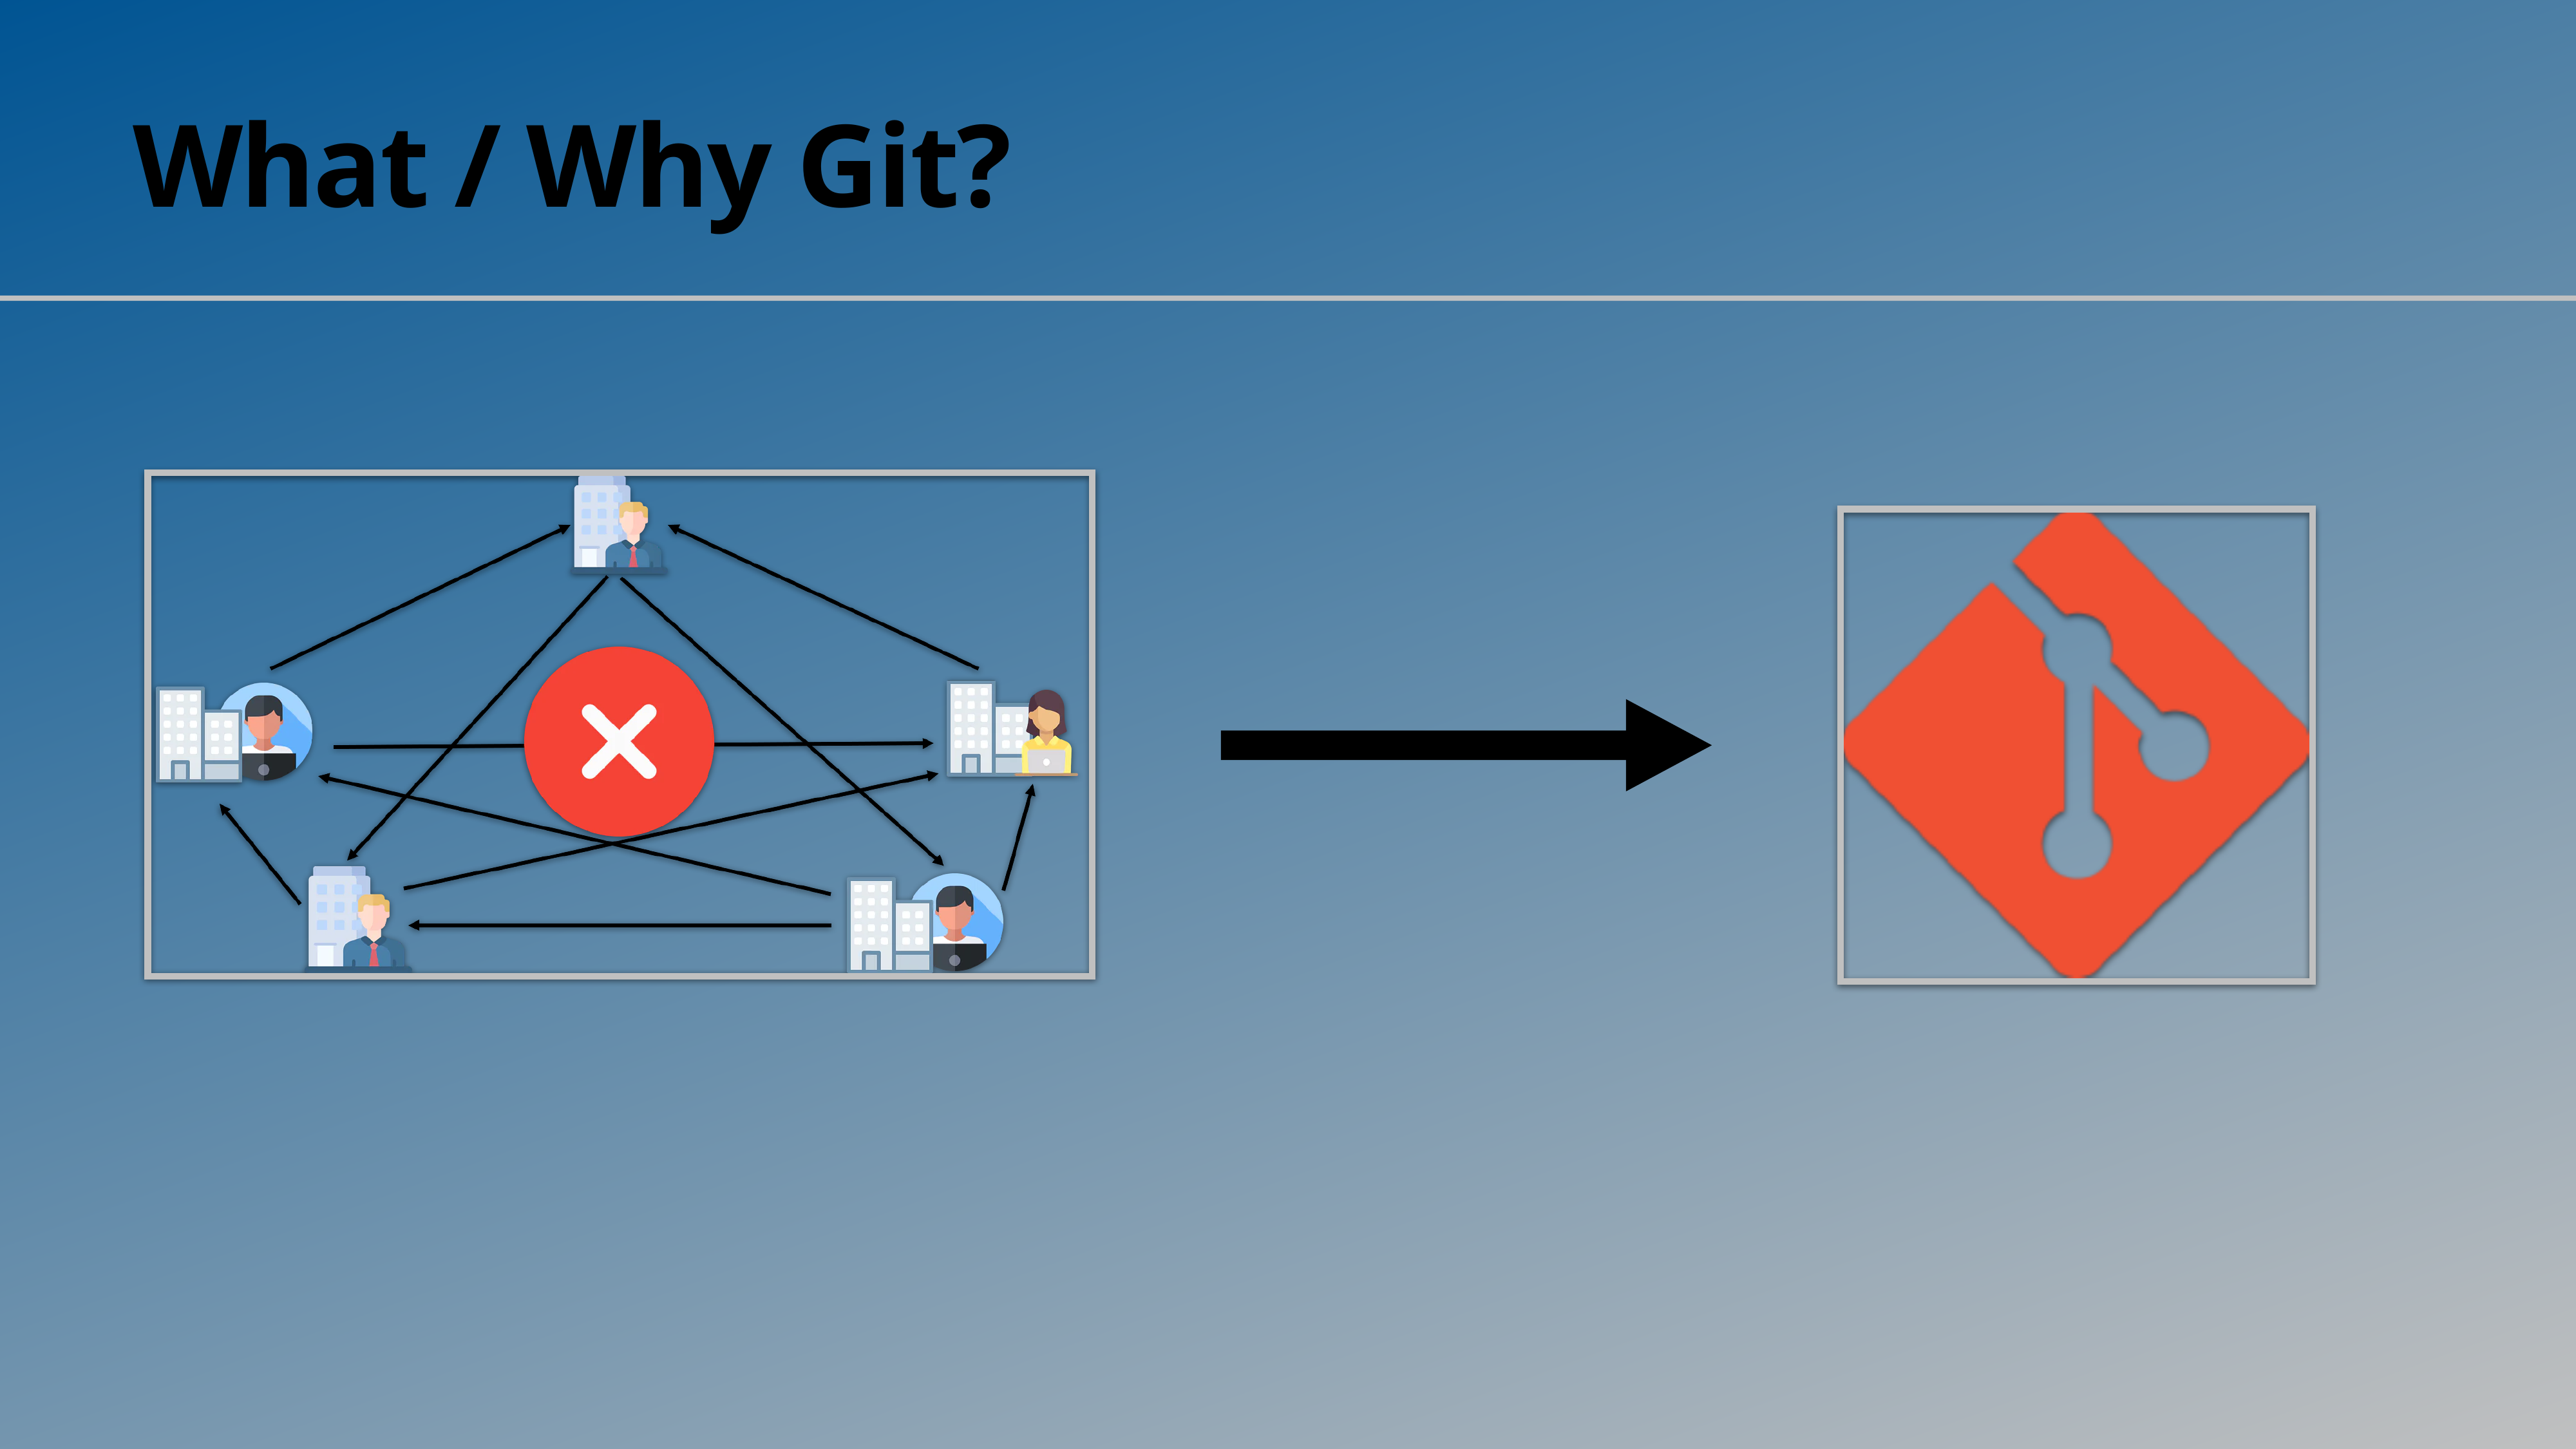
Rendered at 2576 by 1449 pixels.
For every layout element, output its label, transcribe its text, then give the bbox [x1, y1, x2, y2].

title What / Why Git? [127, 113, 2449, 266]
picture [1843, 512, 2310, 978]
text_box [1220, 699, 1712, 791]
picture [151, 475, 1090, 974]
